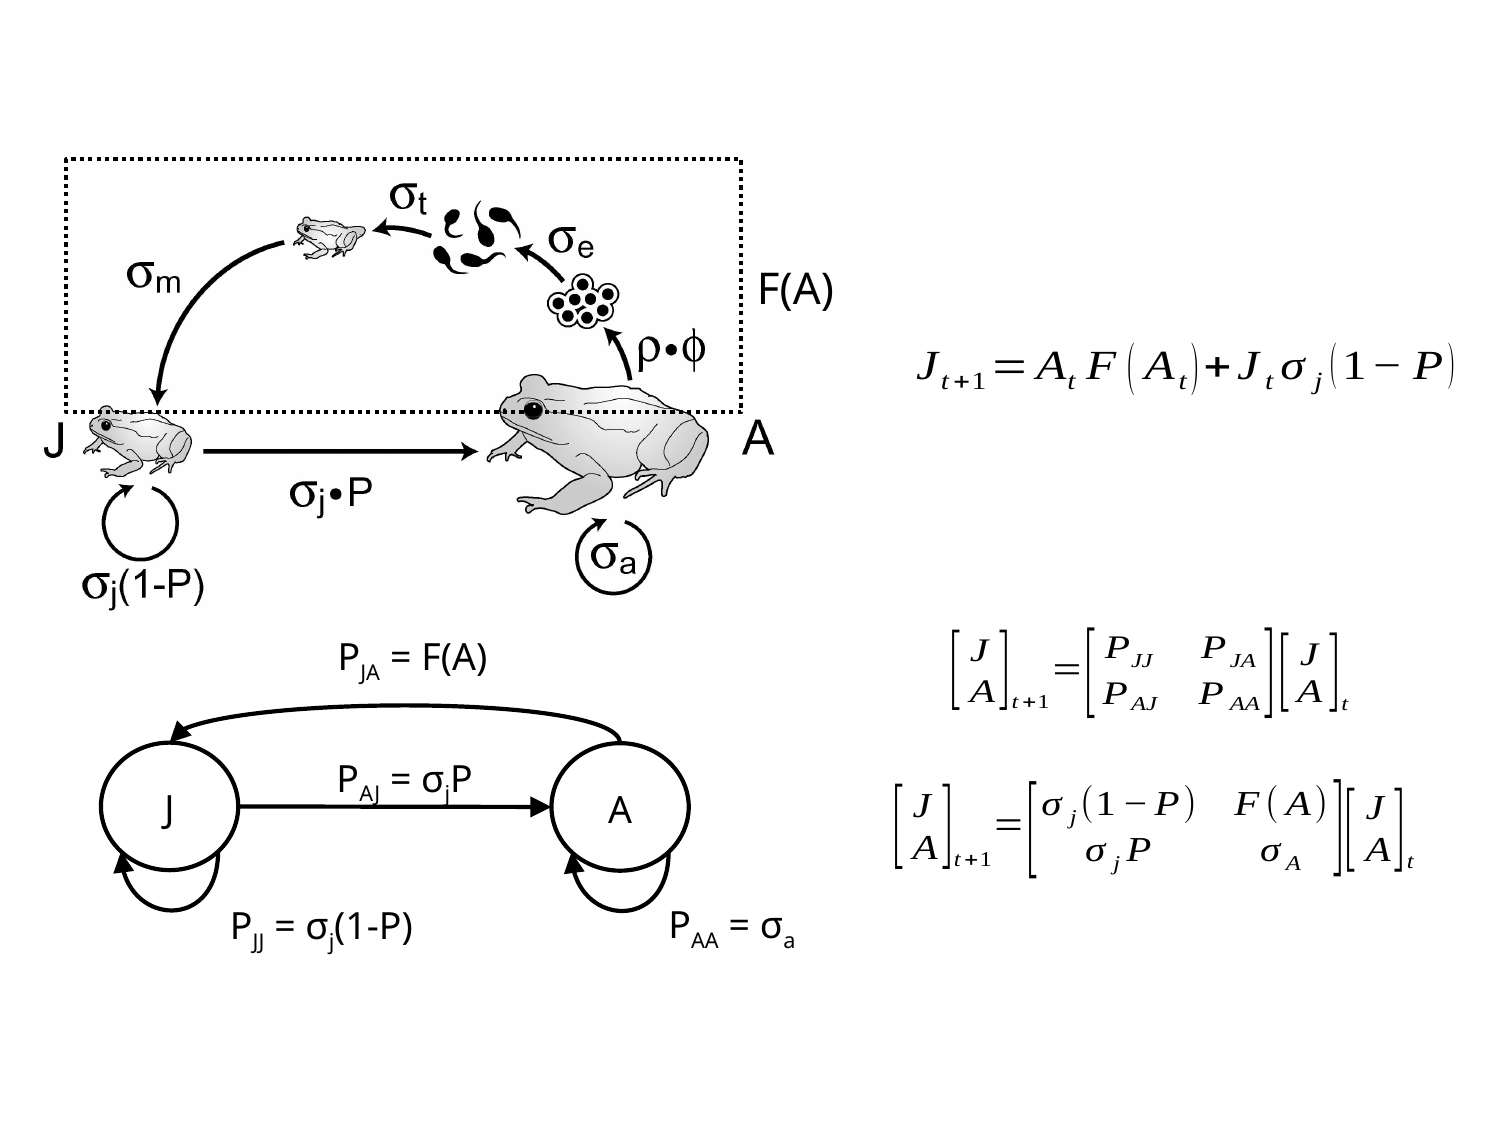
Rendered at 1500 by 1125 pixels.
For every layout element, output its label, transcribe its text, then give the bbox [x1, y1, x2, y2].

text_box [912, 340, 1457, 504]
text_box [100, 625, 817, 956]
text_box F(A) [799, 253, 882, 321]
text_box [23, 159, 794, 618]
